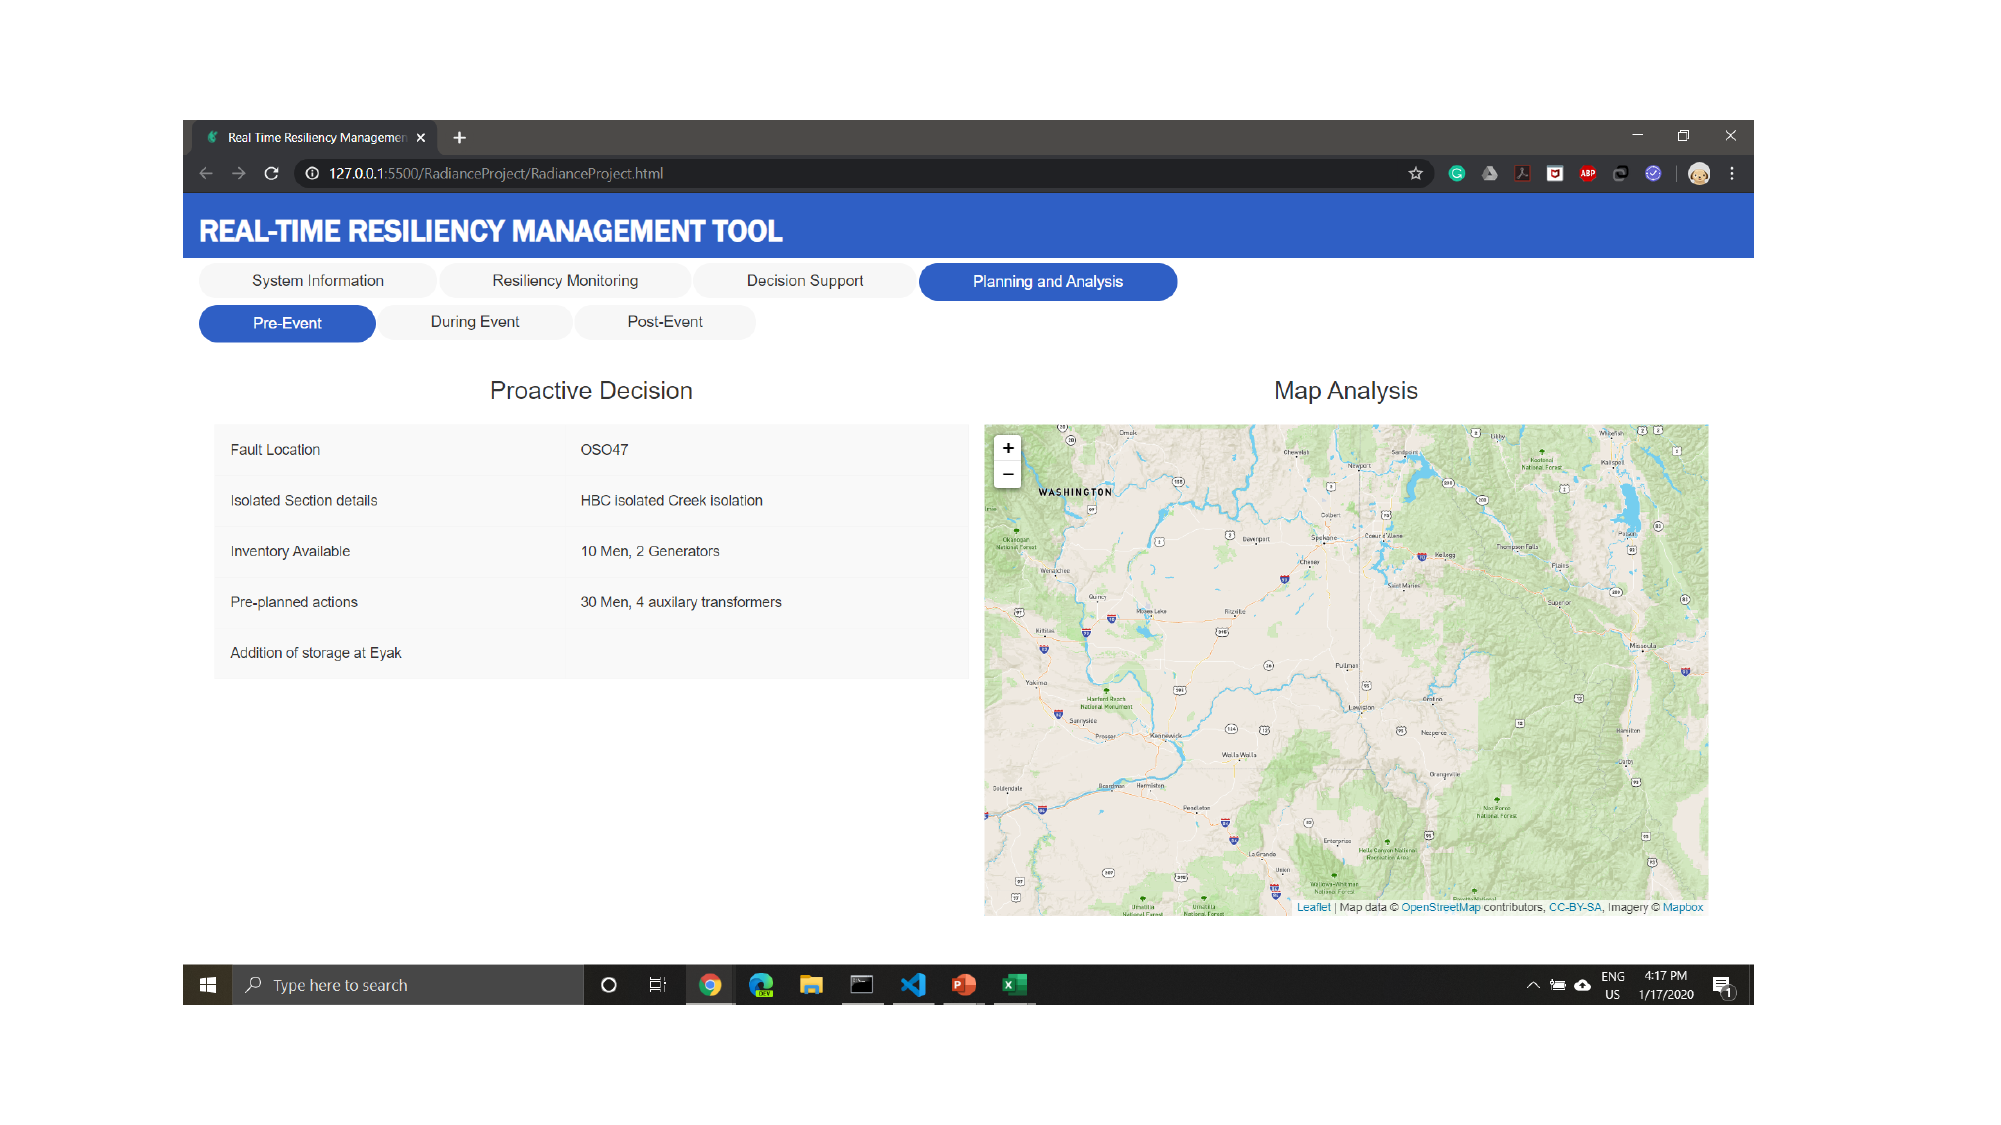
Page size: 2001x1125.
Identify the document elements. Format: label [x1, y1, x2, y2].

list [183, 120, 1754, 1005]
